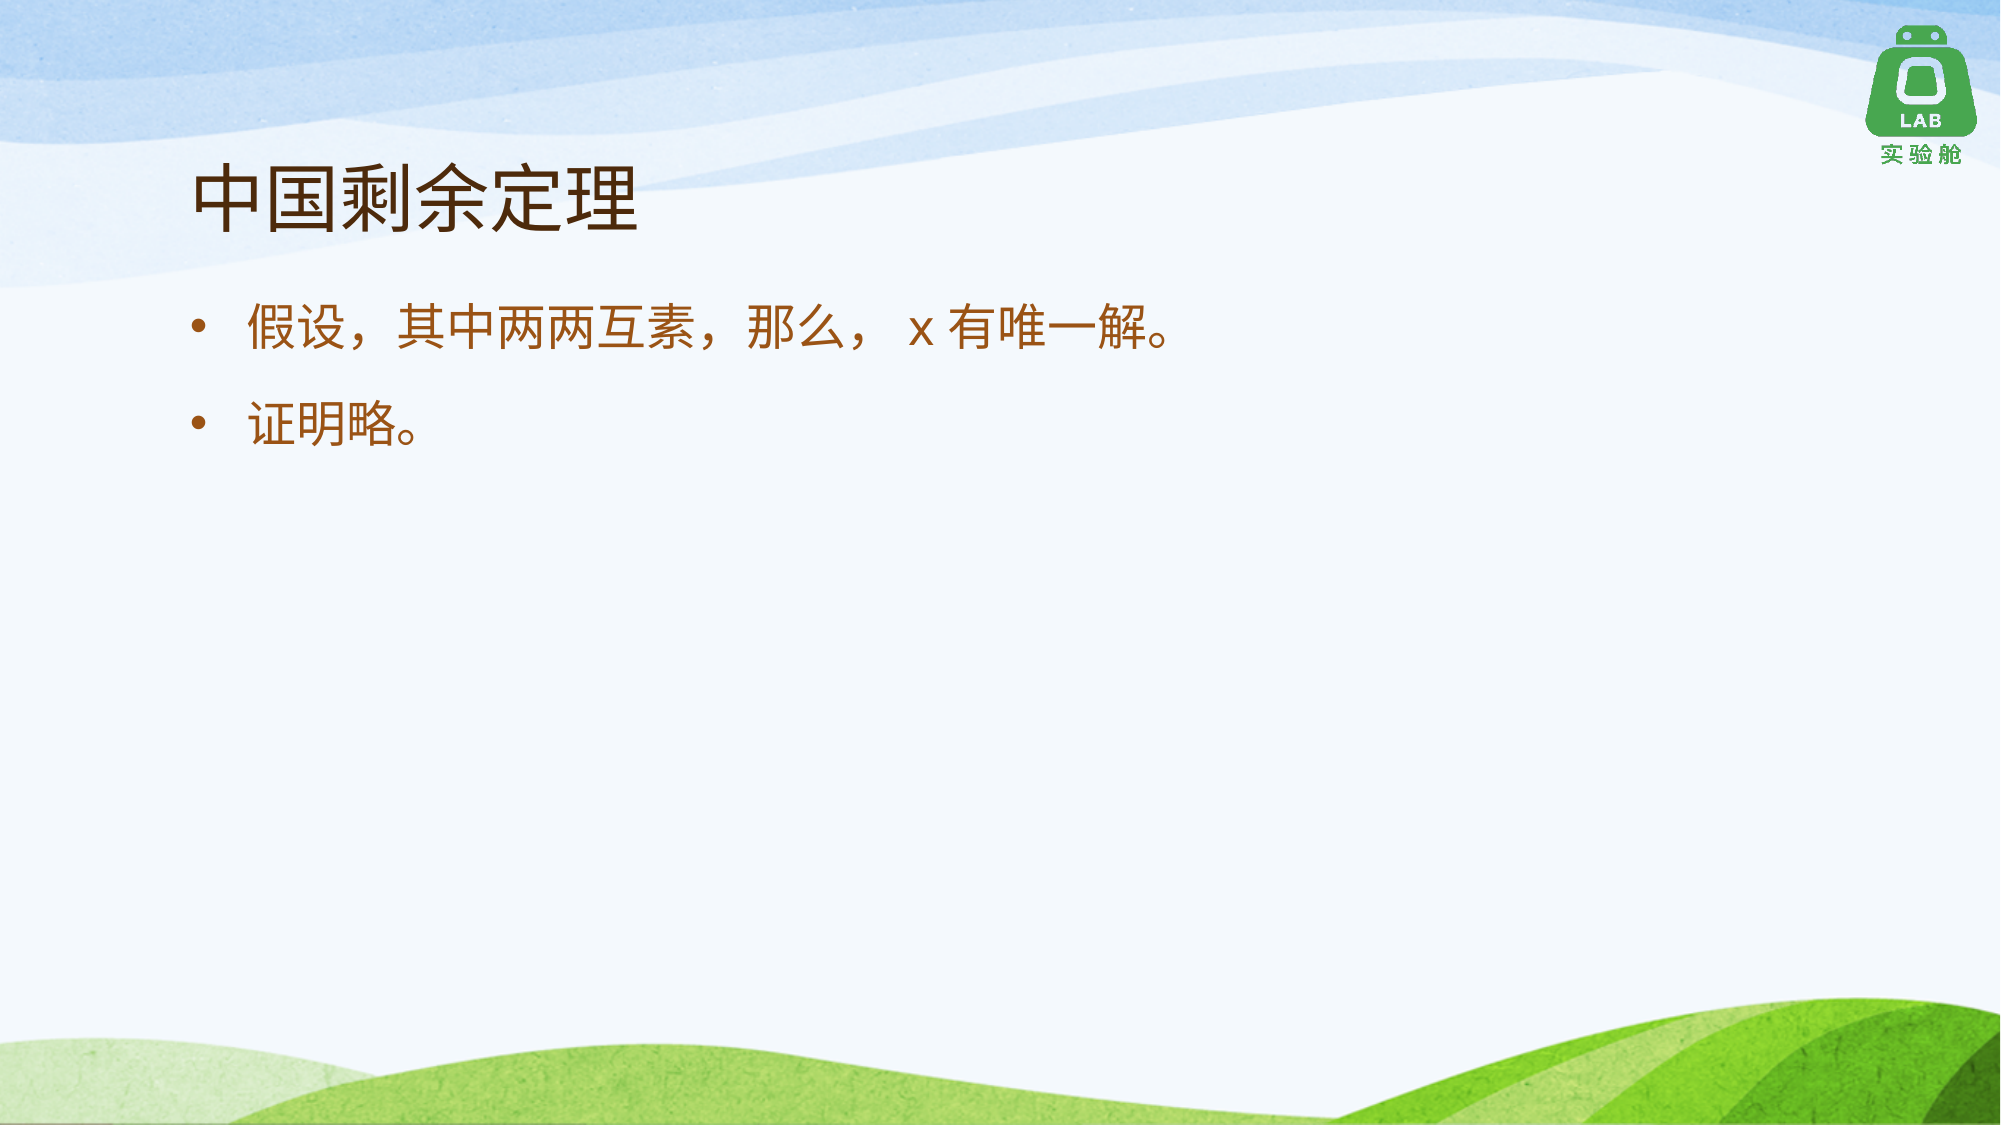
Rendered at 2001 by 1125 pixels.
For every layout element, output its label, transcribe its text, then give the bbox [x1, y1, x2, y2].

title 中国剩余定理 [174, 50, 1825, 250]
picture [0, 0, 2001, 1125]
